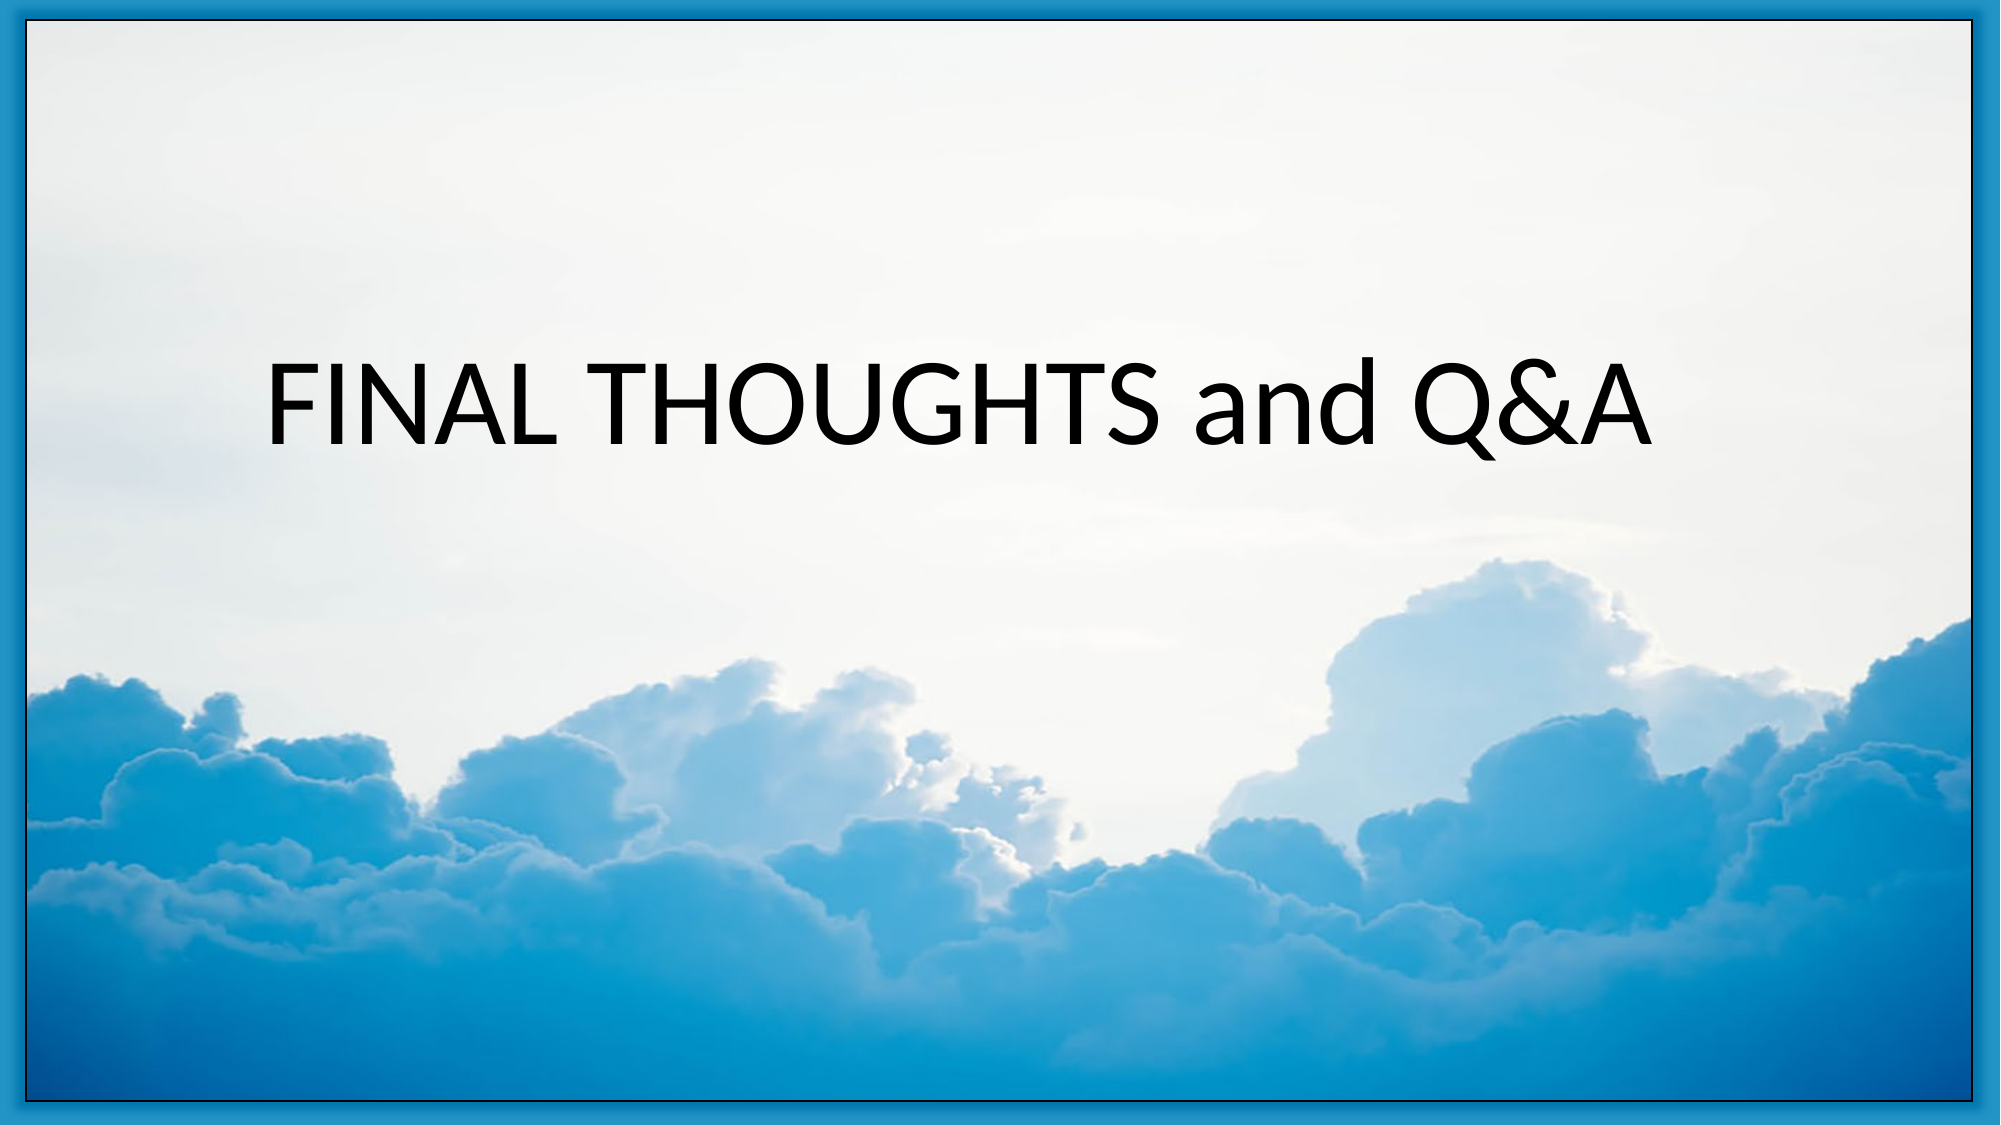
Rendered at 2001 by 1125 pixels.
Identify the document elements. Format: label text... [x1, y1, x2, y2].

text_box [25, 19, 1973, 1102]
text_box FINAL THOUGHTS and Q&A [120, 318, 1798, 479]
